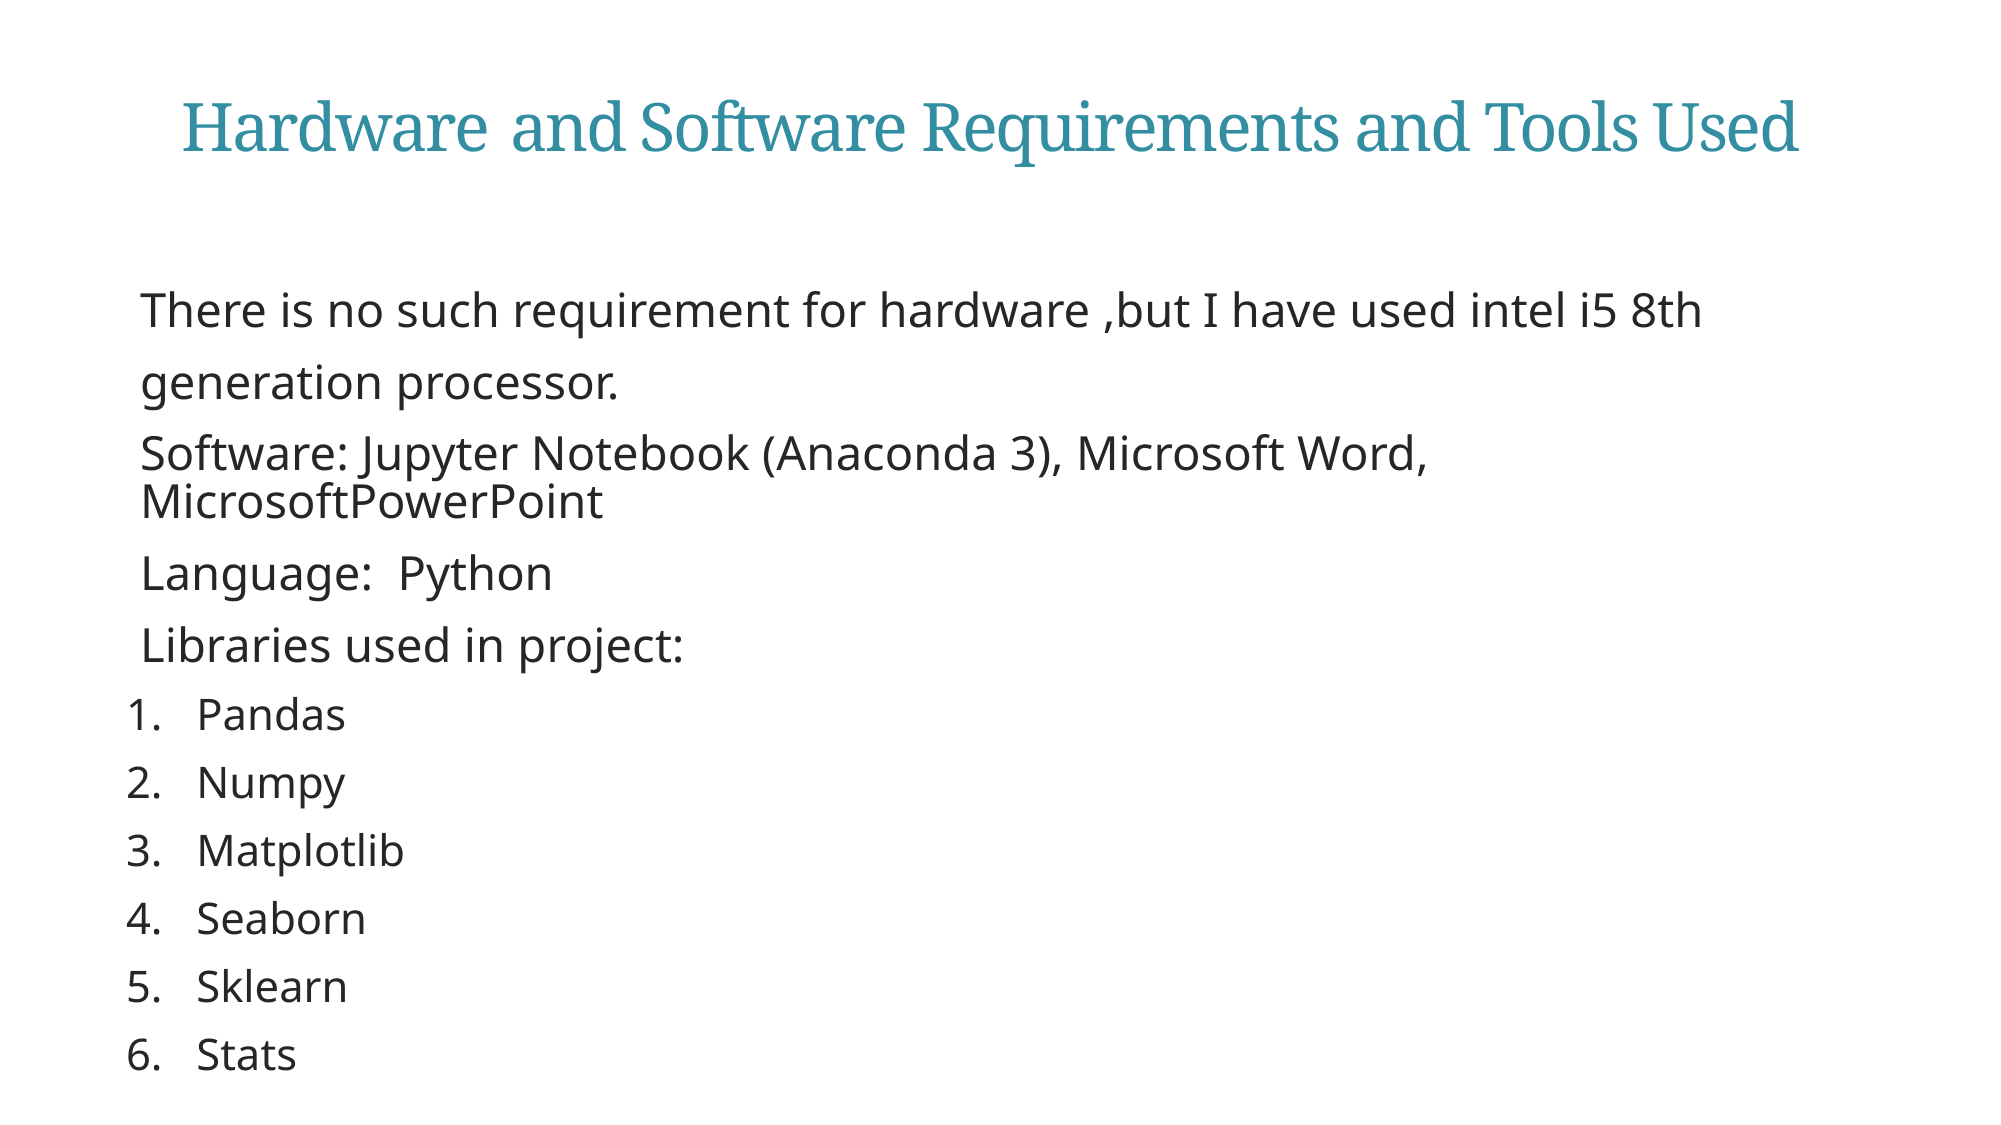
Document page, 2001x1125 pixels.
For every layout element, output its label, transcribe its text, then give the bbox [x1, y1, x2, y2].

list There is no such requirement for hardware ,but I have used intel i5 8th generation processor. Software: Jupyter Notebook (Anaconda 3), Microsoft Word, MicrosoftPowerPoint Language: Python Libraries used in project: Pandas Numpy Matplotlib Seaborn Sklearn Stats [110, 281, 1875, 1095]
title Hardware and Software Requirements and Tools Used [107, 81, 1875, 255]
